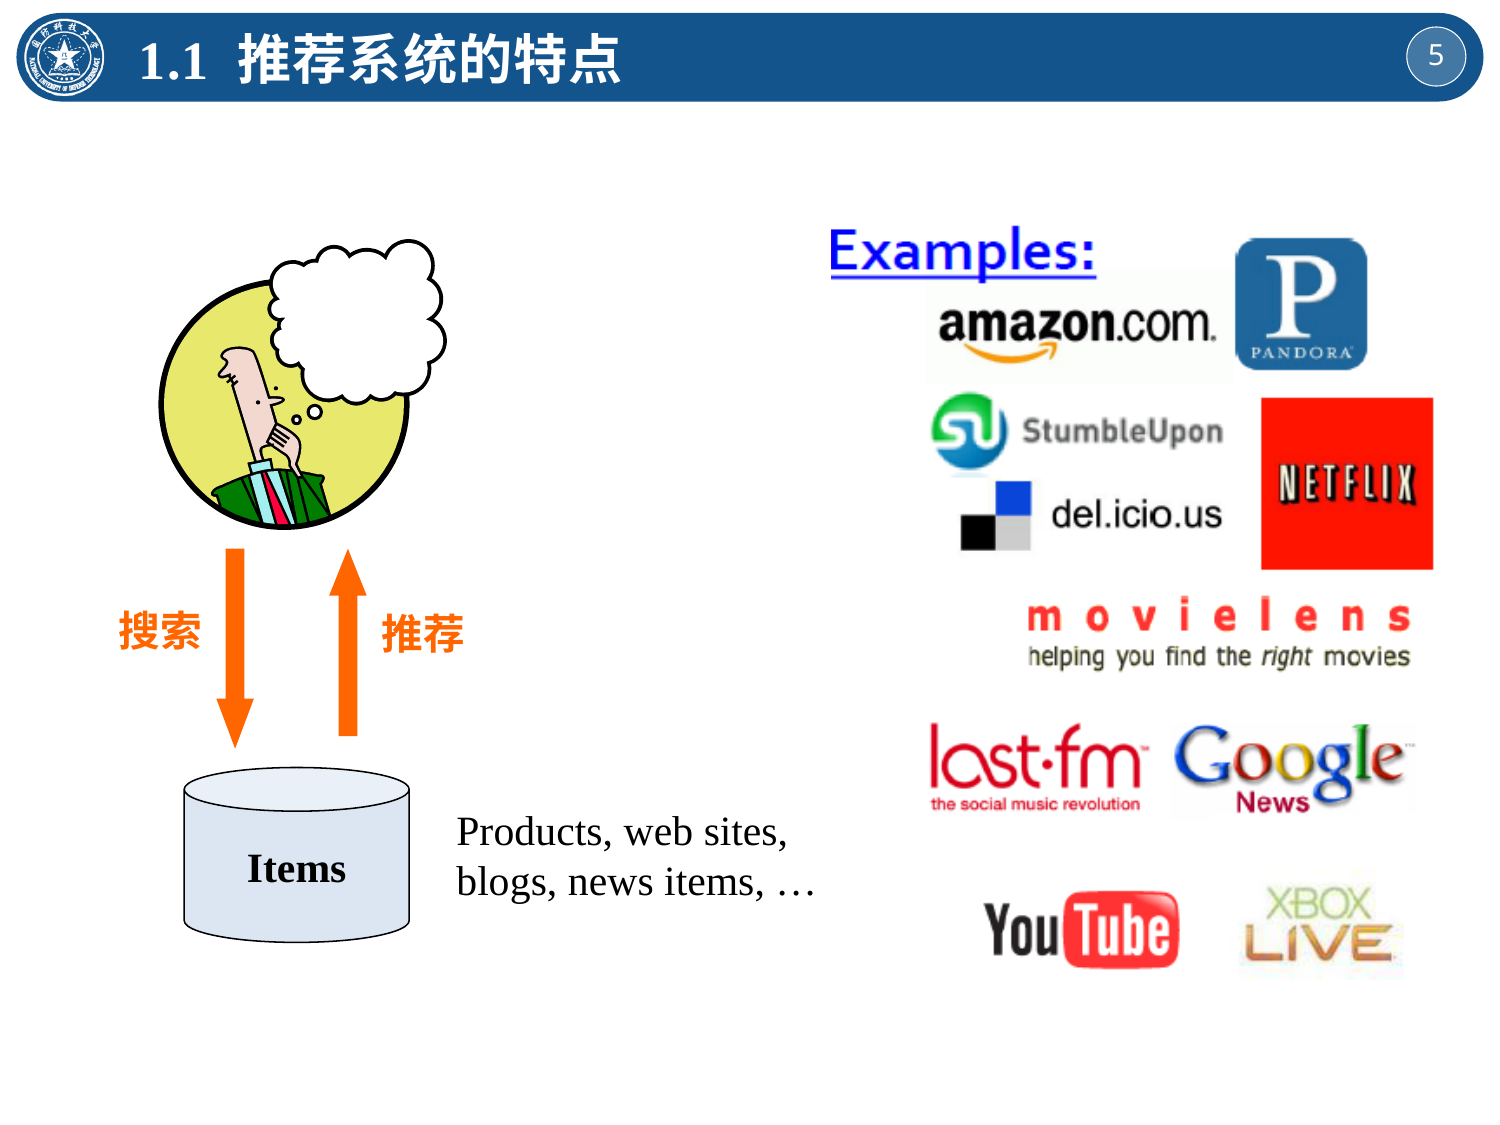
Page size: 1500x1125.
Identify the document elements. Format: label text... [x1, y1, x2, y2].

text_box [103, 548, 255, 749]
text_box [328, 548, 481, 737]
picture [830, 195, 1437, 1006]
text_box Items [184, 767, 410, 943]
text_box Products, web sites, blogs, news items, … [441, 796, 825, 912]
picture [158, 238, 448, 531]
picture [16, 9, 111, 104]
title 1.1 推荐系统的特点 [124, 17, 770, 221]
